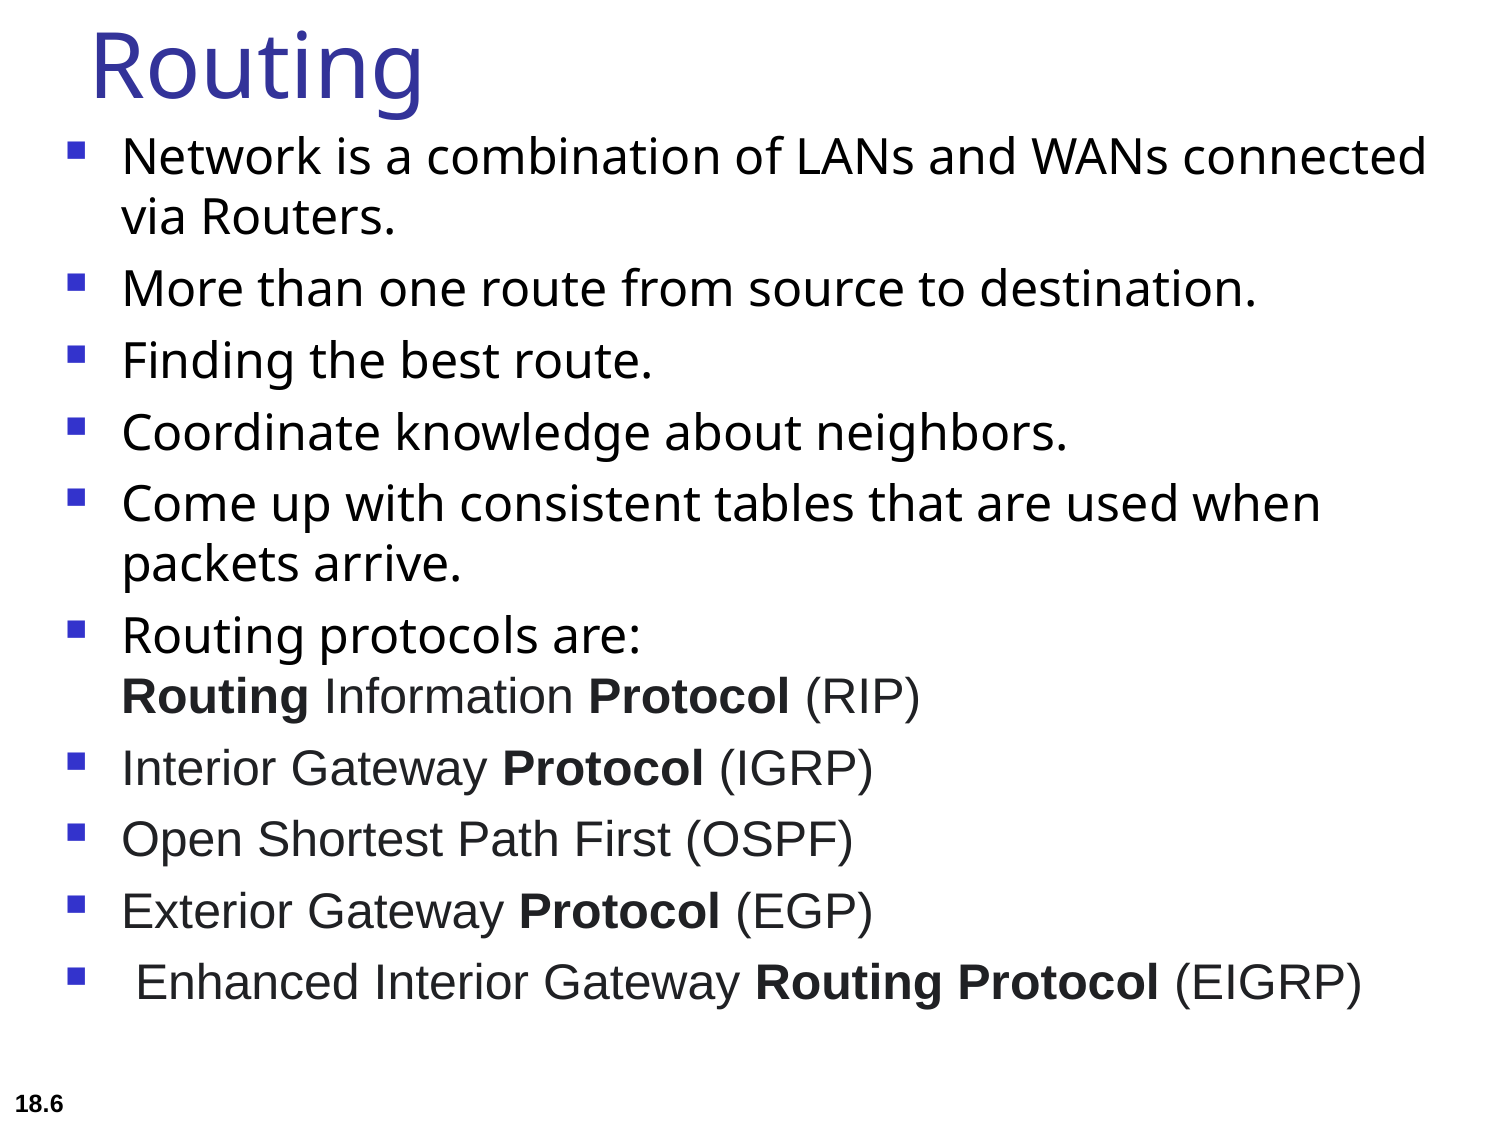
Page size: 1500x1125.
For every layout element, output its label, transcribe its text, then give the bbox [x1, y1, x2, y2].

text_box Routing [73, 0, 1424, 117]
text_box Network is a combination of LANs and WANs connected via Routers. More than one route from source to destination. Finding the best route. Coordinate knowledge about neighbors. Come up with consistent tables that are used when packets arrive. Routing protocols are: Routing Information Protocol (RIP) Interior Gateway Protocol (IGRP) Open Shortest Path First (OSPF) Exterior Gateway Protocol (EGP) Enhanced Interior Gateway Routing Protocol (EIGRP) [50, 117, 1463, 1100]
text_box 18.<number> [0, 1050, 313, 1125]
